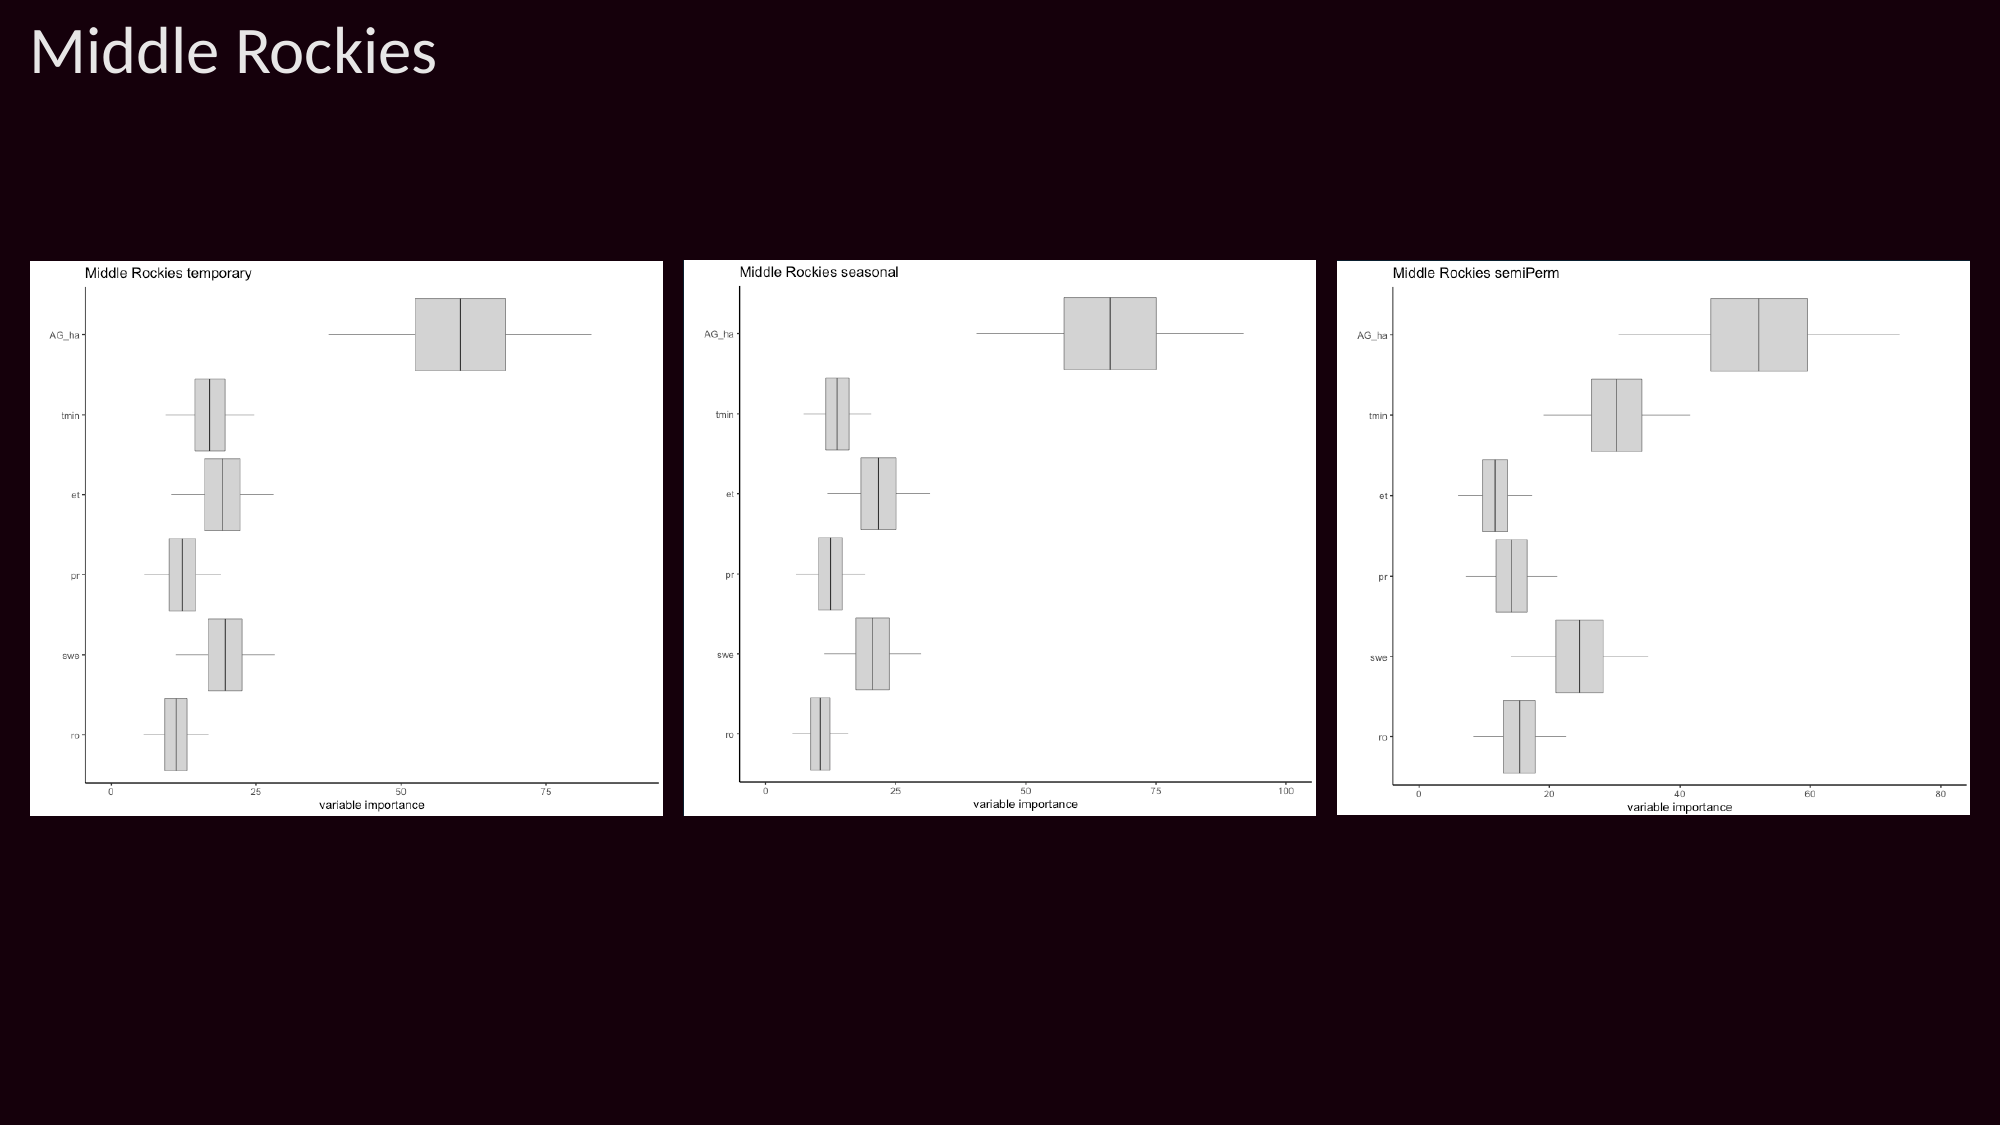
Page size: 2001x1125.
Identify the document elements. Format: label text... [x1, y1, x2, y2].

picture [1337, 260, 1970, 815]
picture [683, 260, 1317, 816]
picture [30, 261, 663, 817]
text_box Middle Rockies [14, 0, 454, 95]
